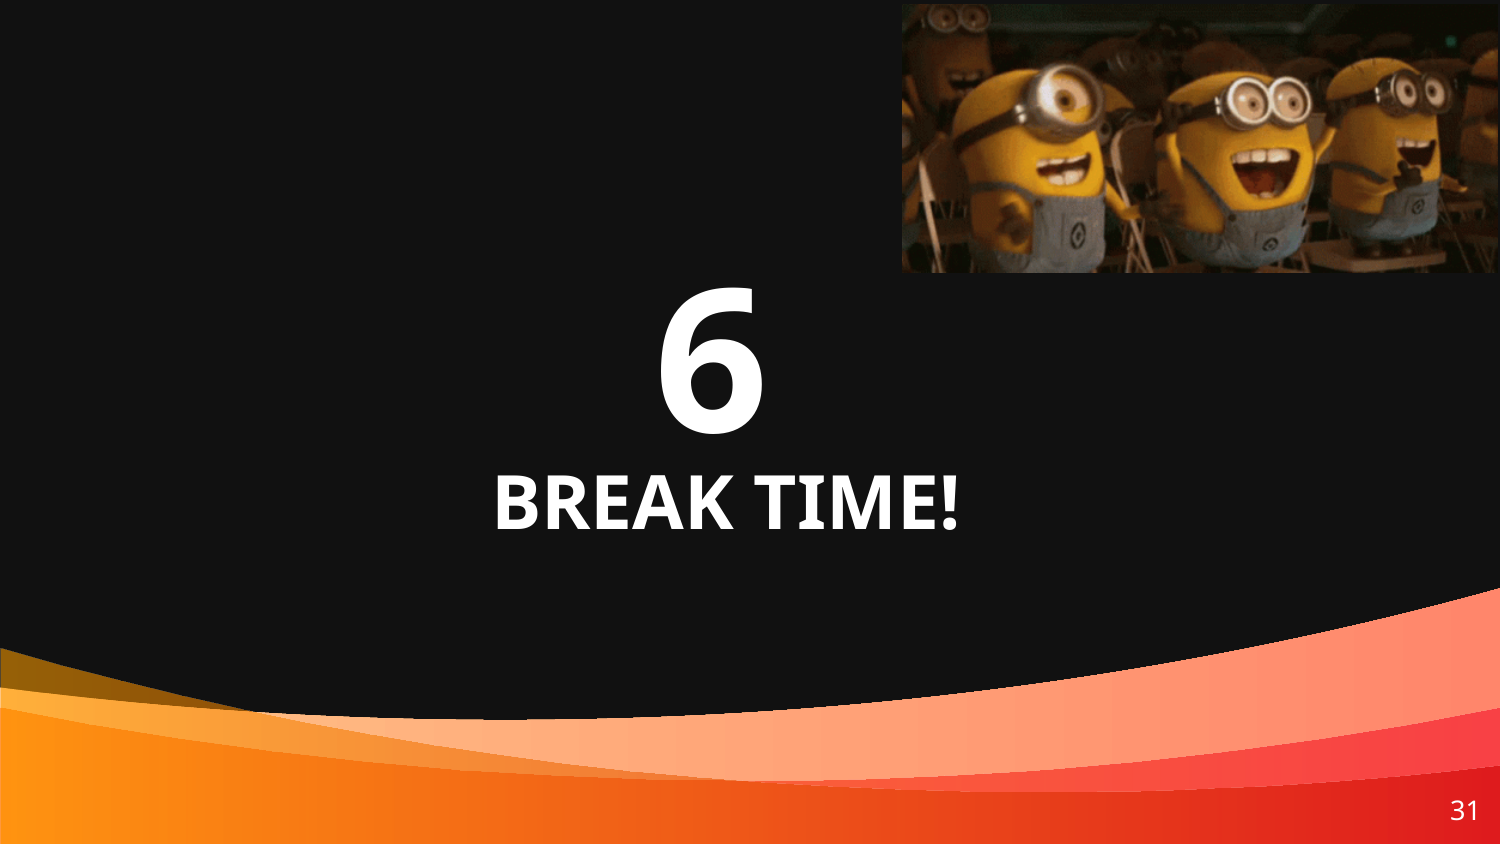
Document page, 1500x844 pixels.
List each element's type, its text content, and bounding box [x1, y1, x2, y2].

slide_number 31 [1391, 779, 1482, 844]
text_box 6 [33, 282, 1392, 473]
title BREAK TIME! [47, 354, 1405, 545]
picture [902, 4, 1498, 273]
